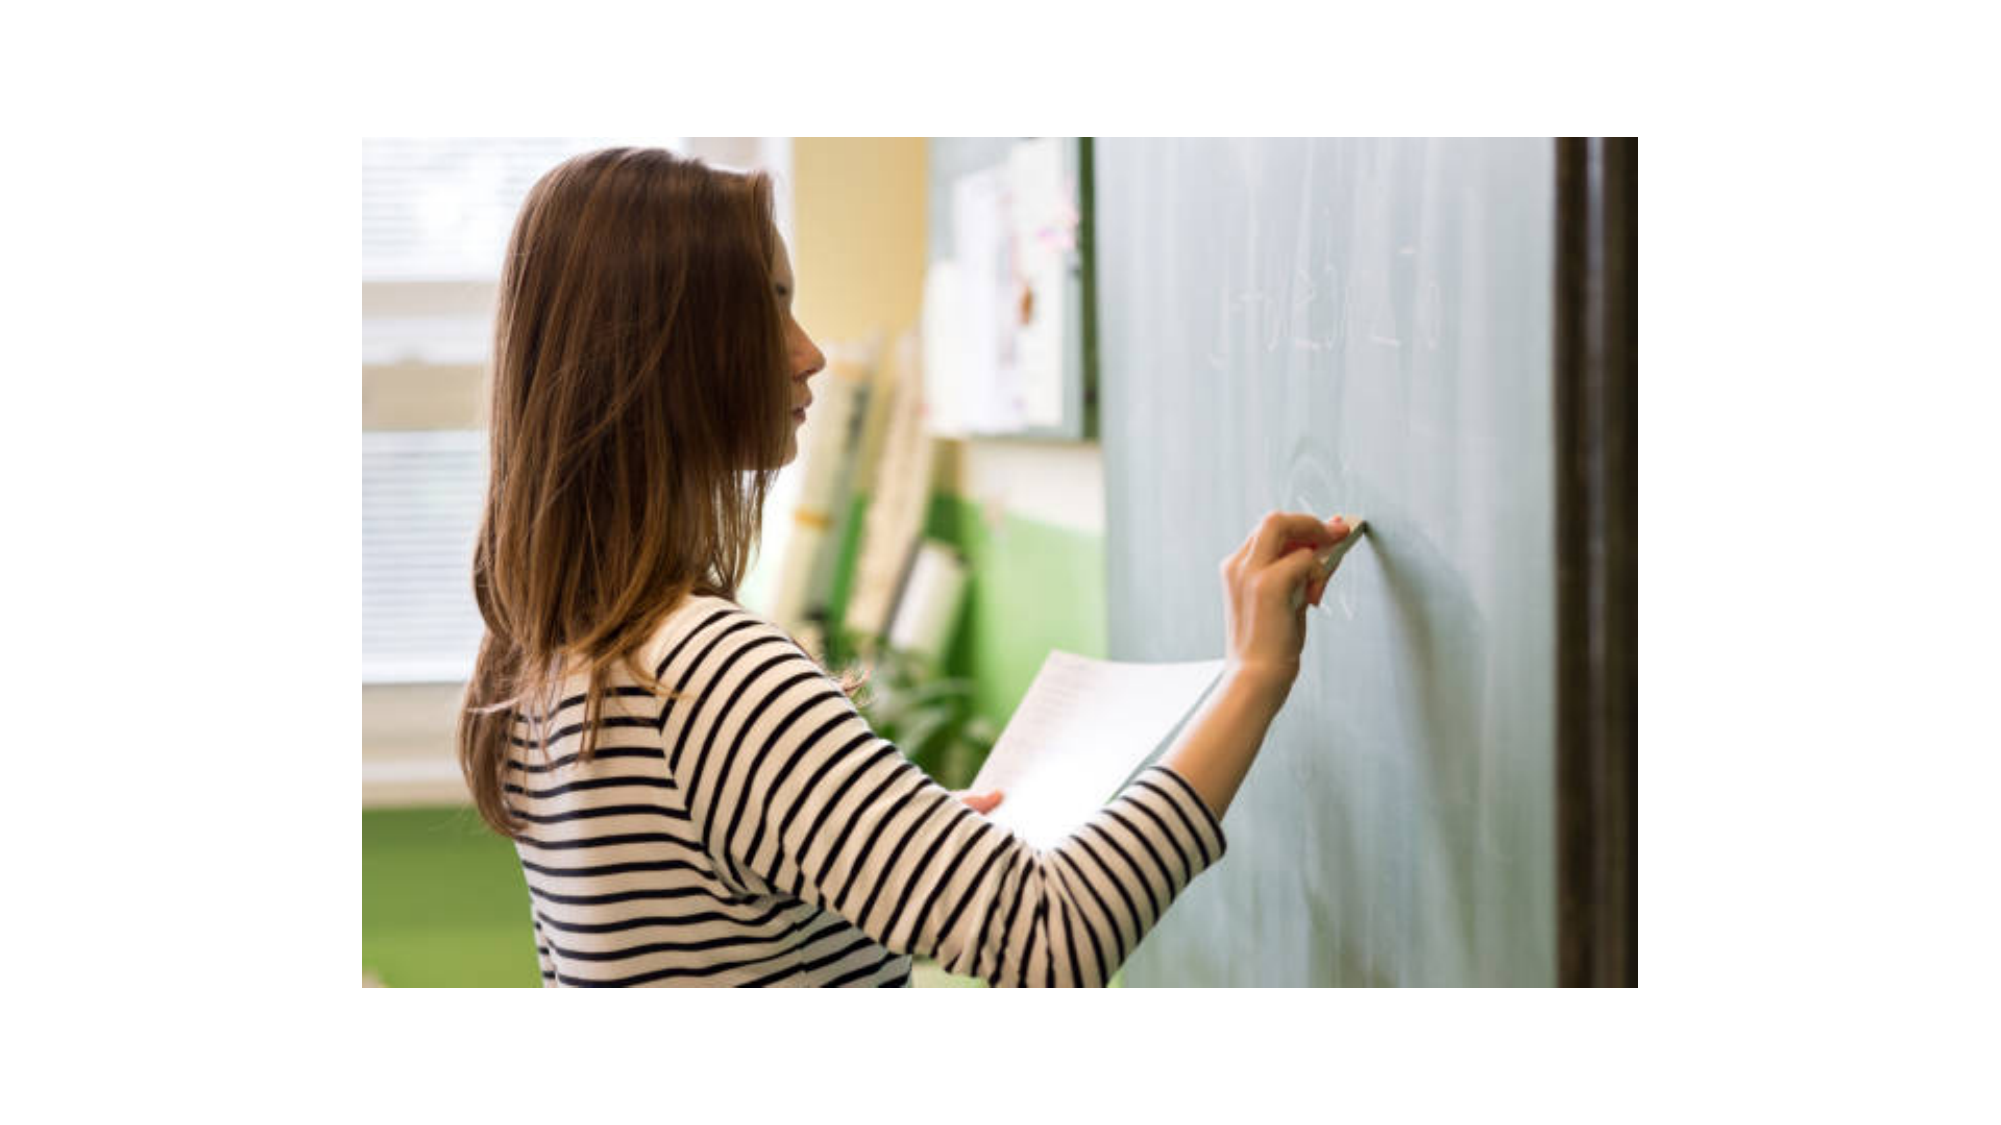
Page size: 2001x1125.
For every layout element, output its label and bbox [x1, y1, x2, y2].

picture [362, 137, 1638, 988]
